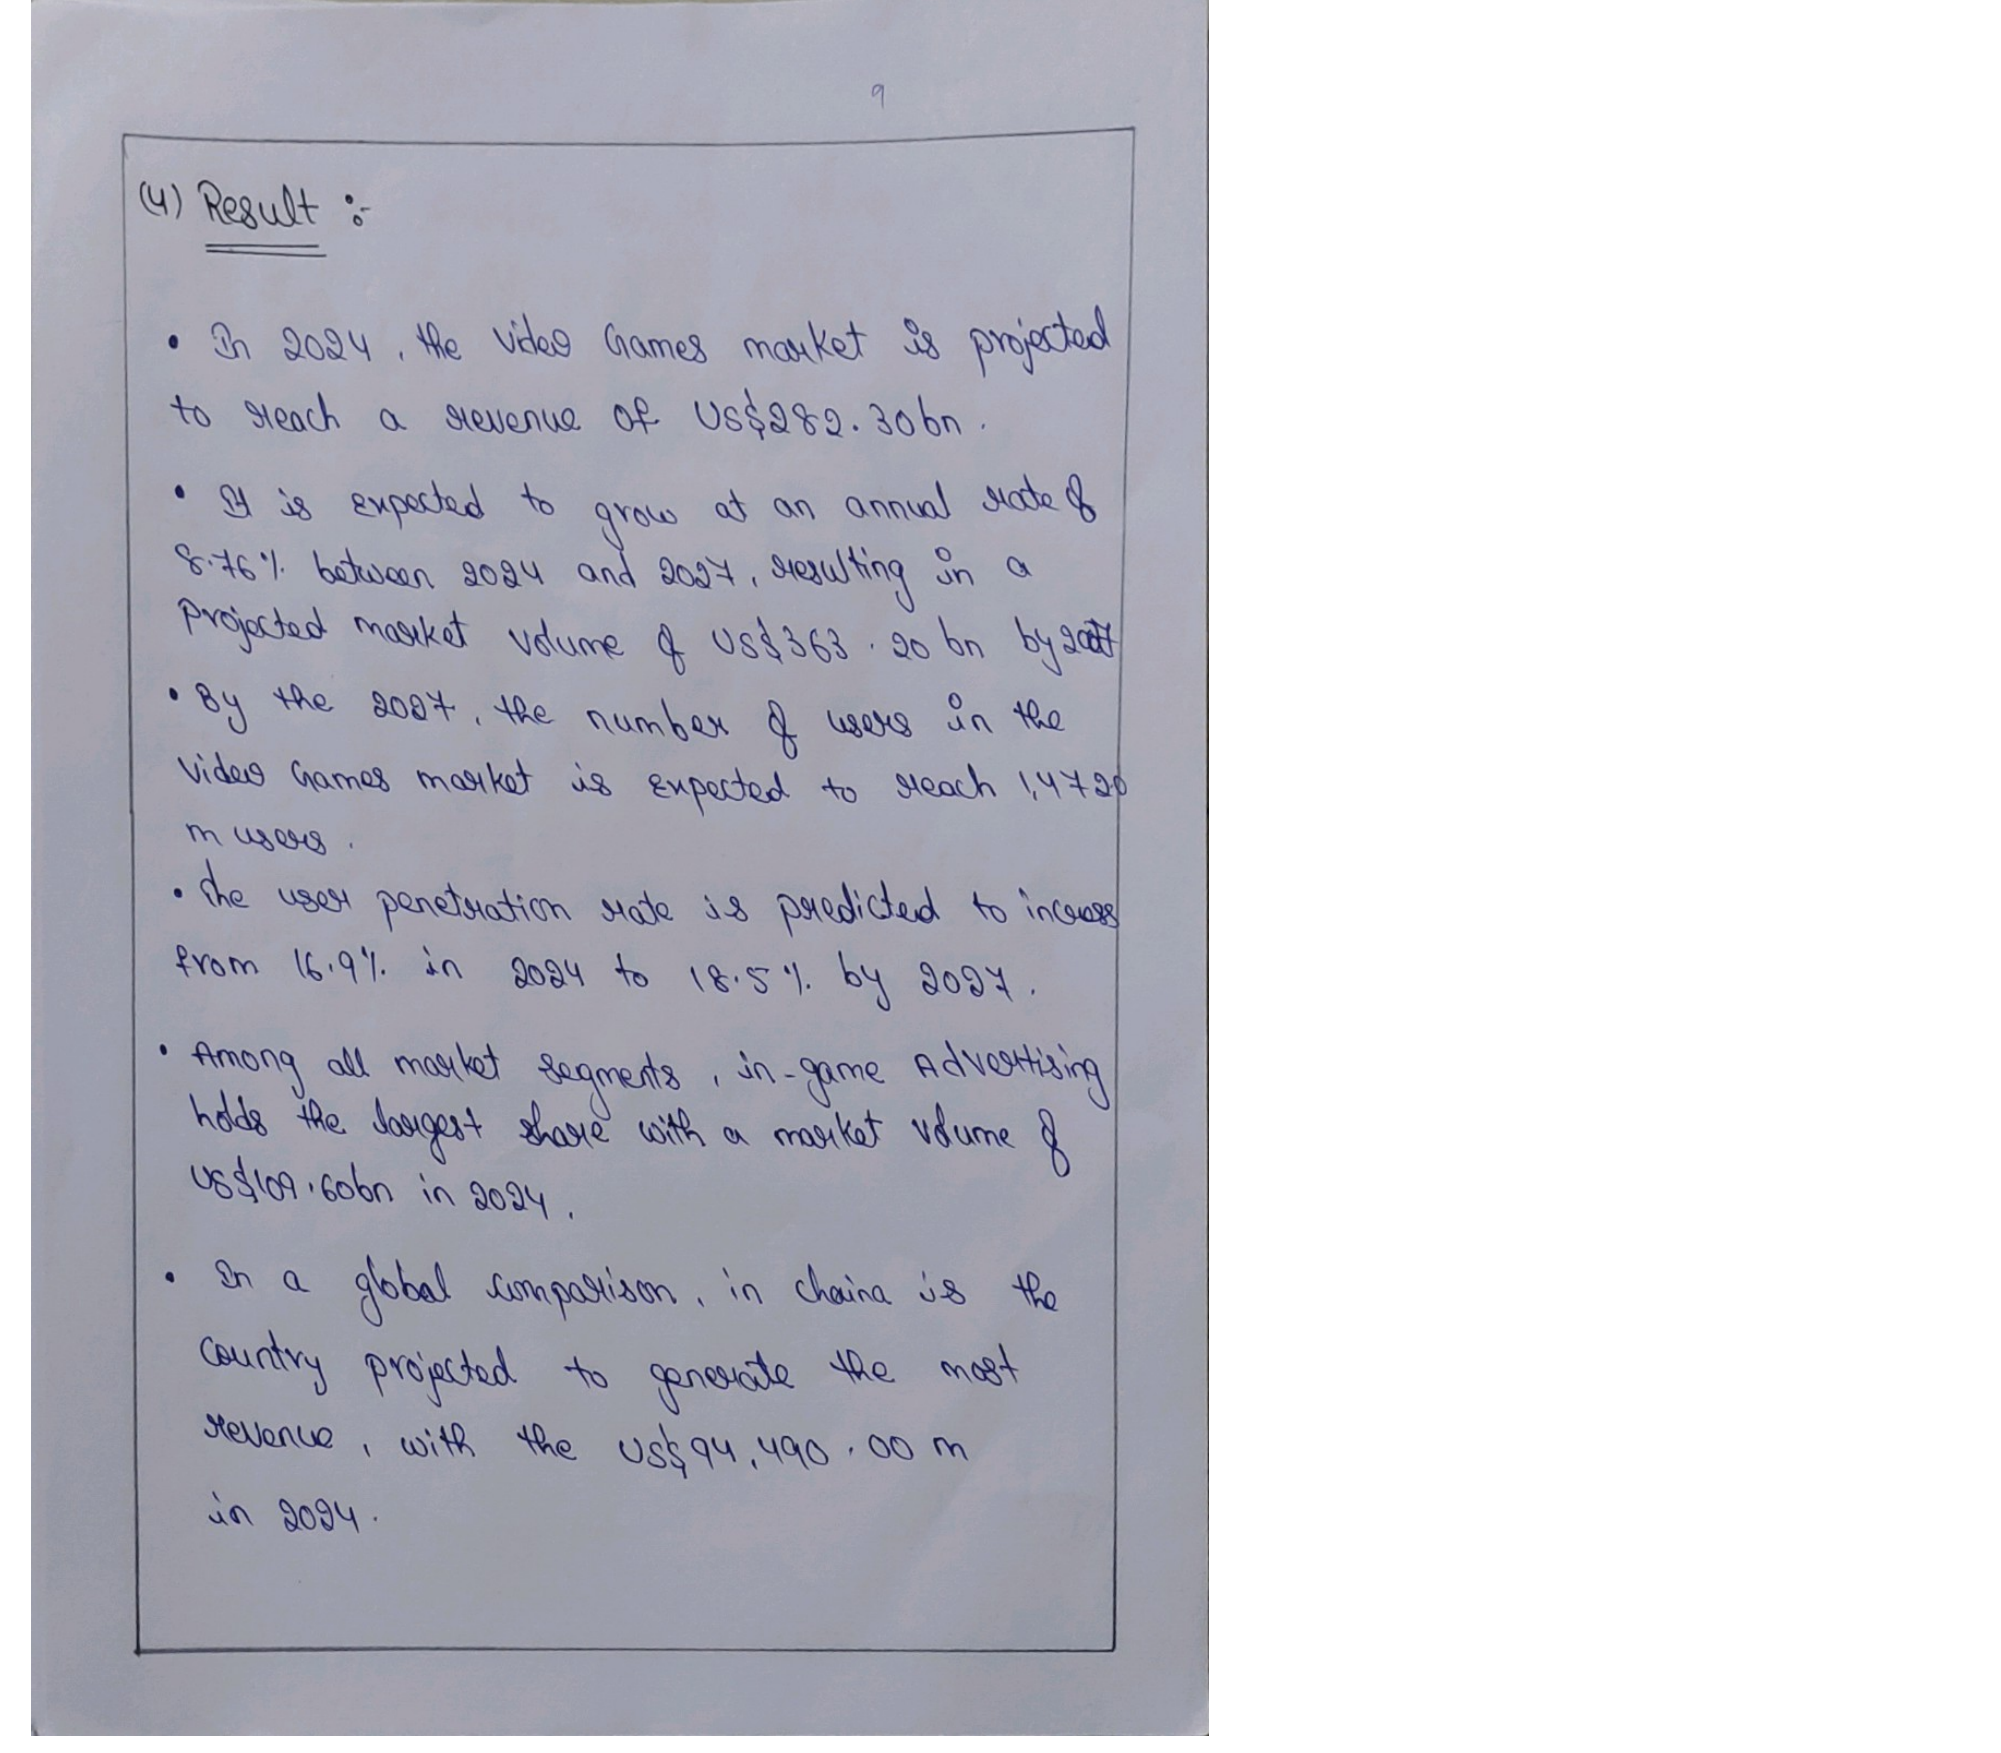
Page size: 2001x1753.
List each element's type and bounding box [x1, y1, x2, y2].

picture [30, 0, 1209, 1736]
